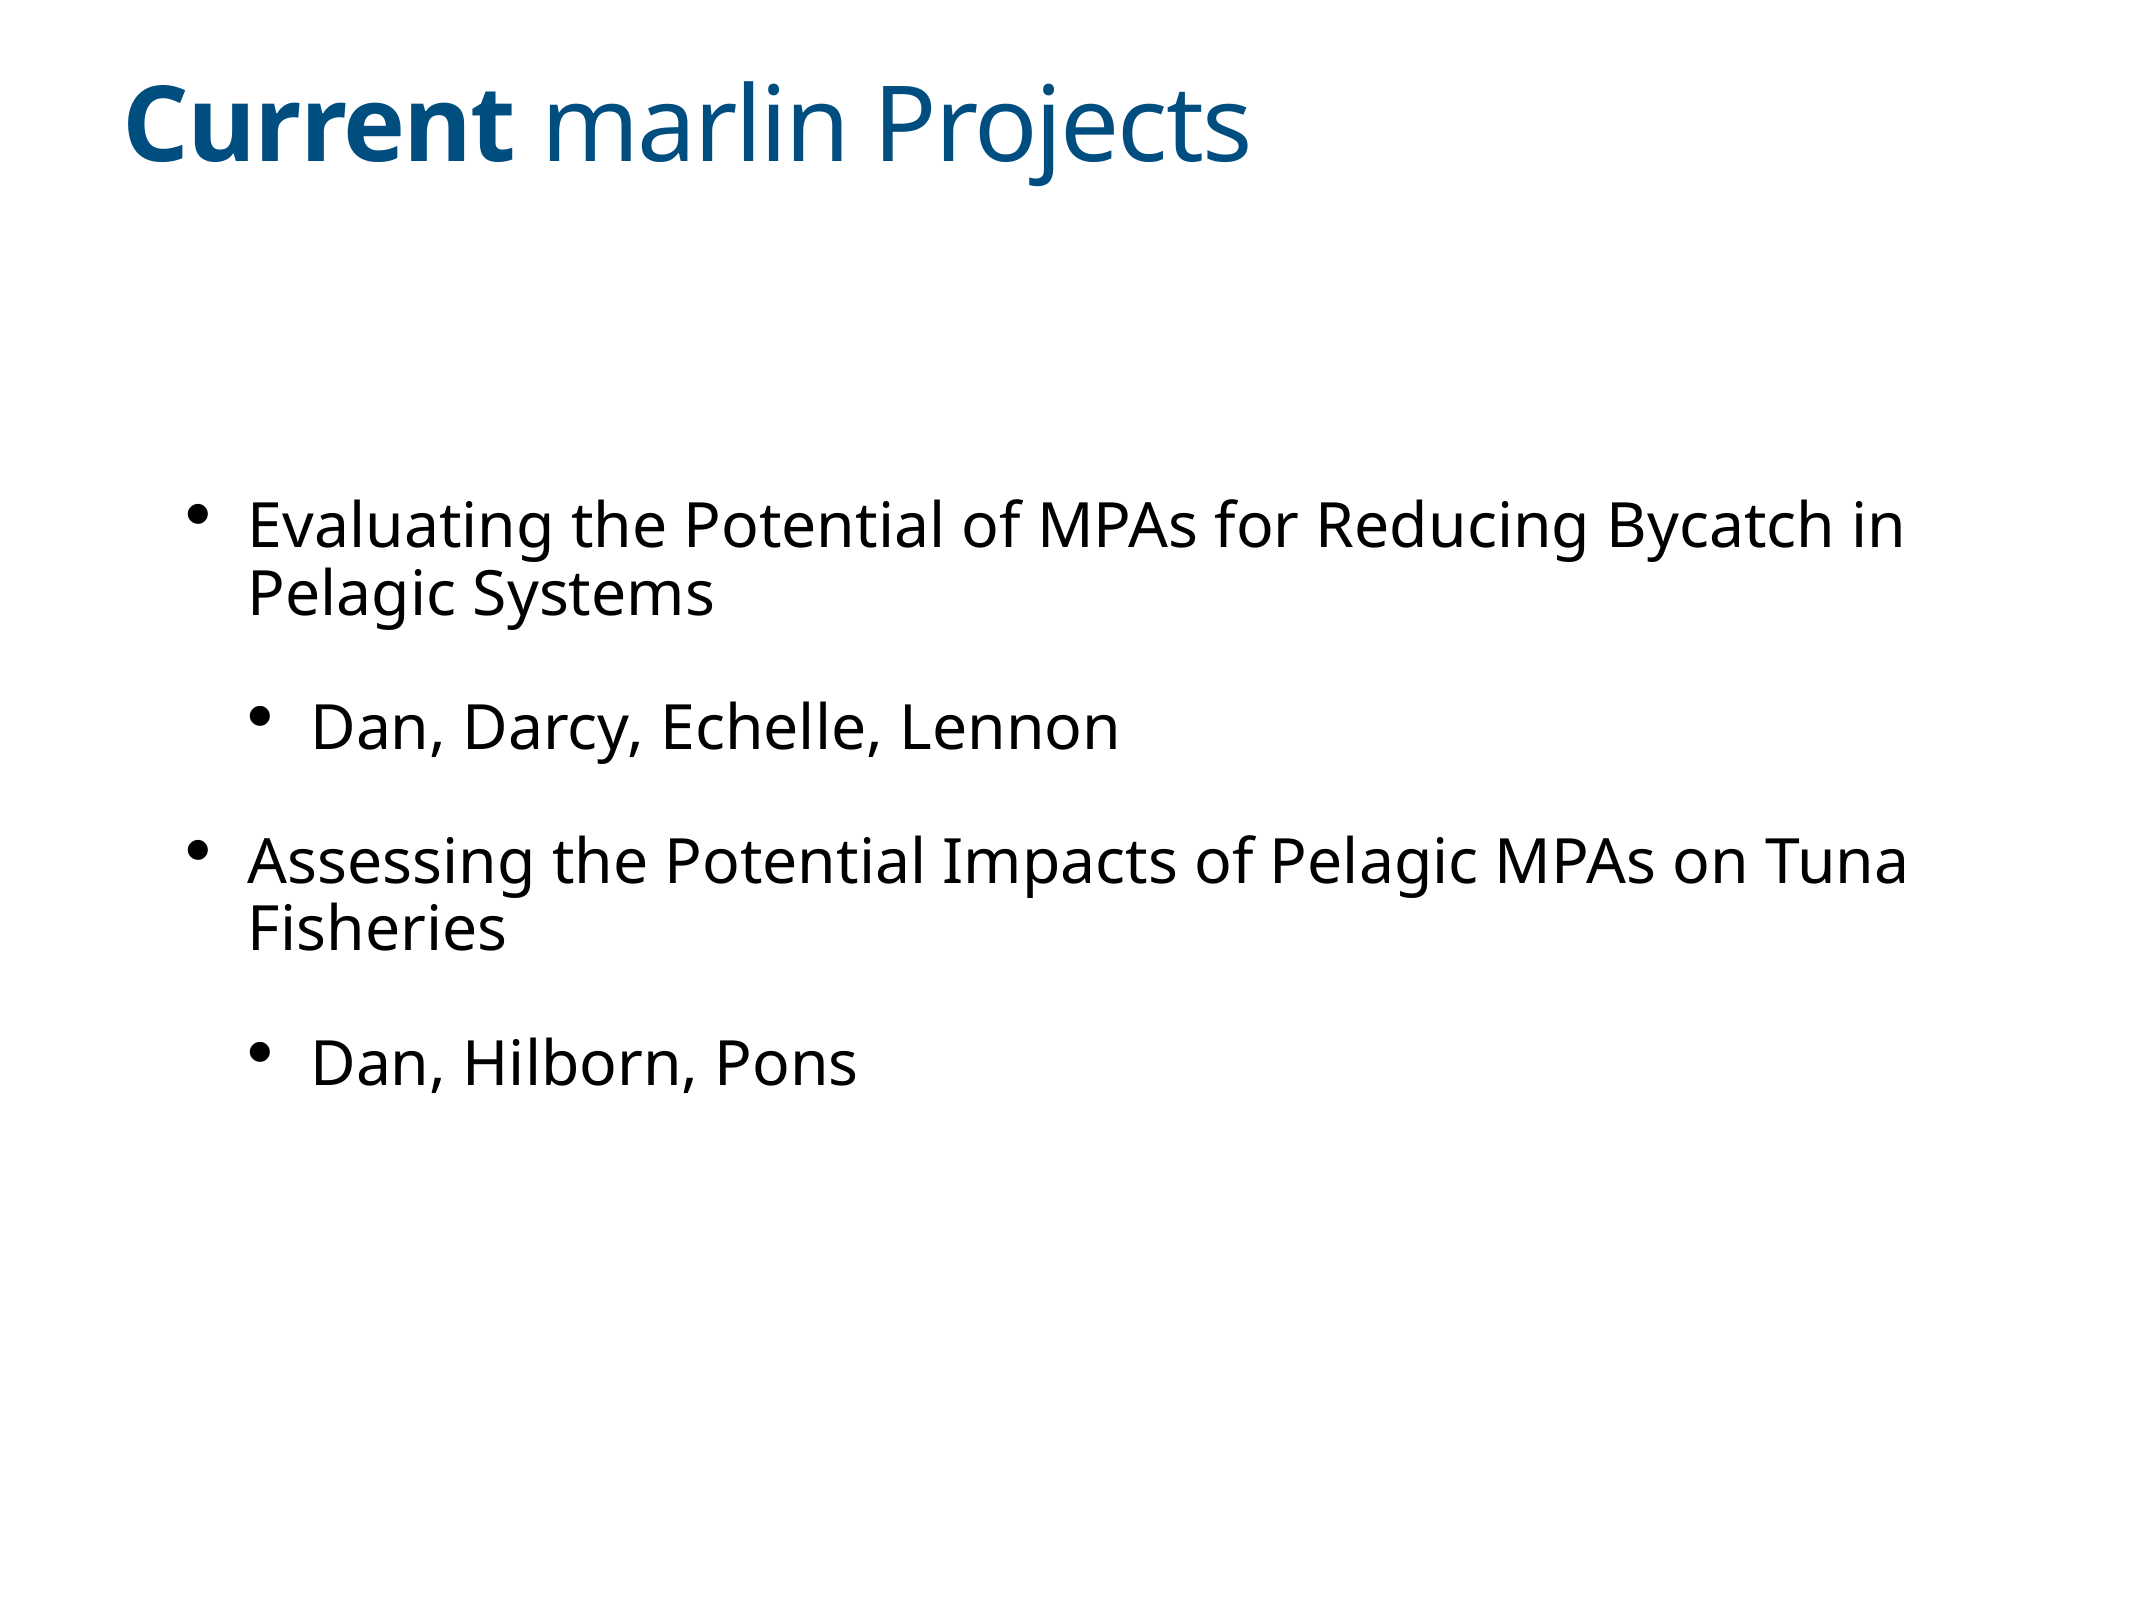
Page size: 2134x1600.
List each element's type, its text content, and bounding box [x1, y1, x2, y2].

title Current marlin Projects [114, 71, 2020, 240]
list Evaluating the Potential of MPAs for Reducing Bycatch in Pelagic Systems Dan, Darcy, Echelle, Lennon Assessing the Potential Impacts of Pelagic MPAs on Tuna Fisheries Dan, Hilborn, Pons [114, 484, 2020, 1486]
